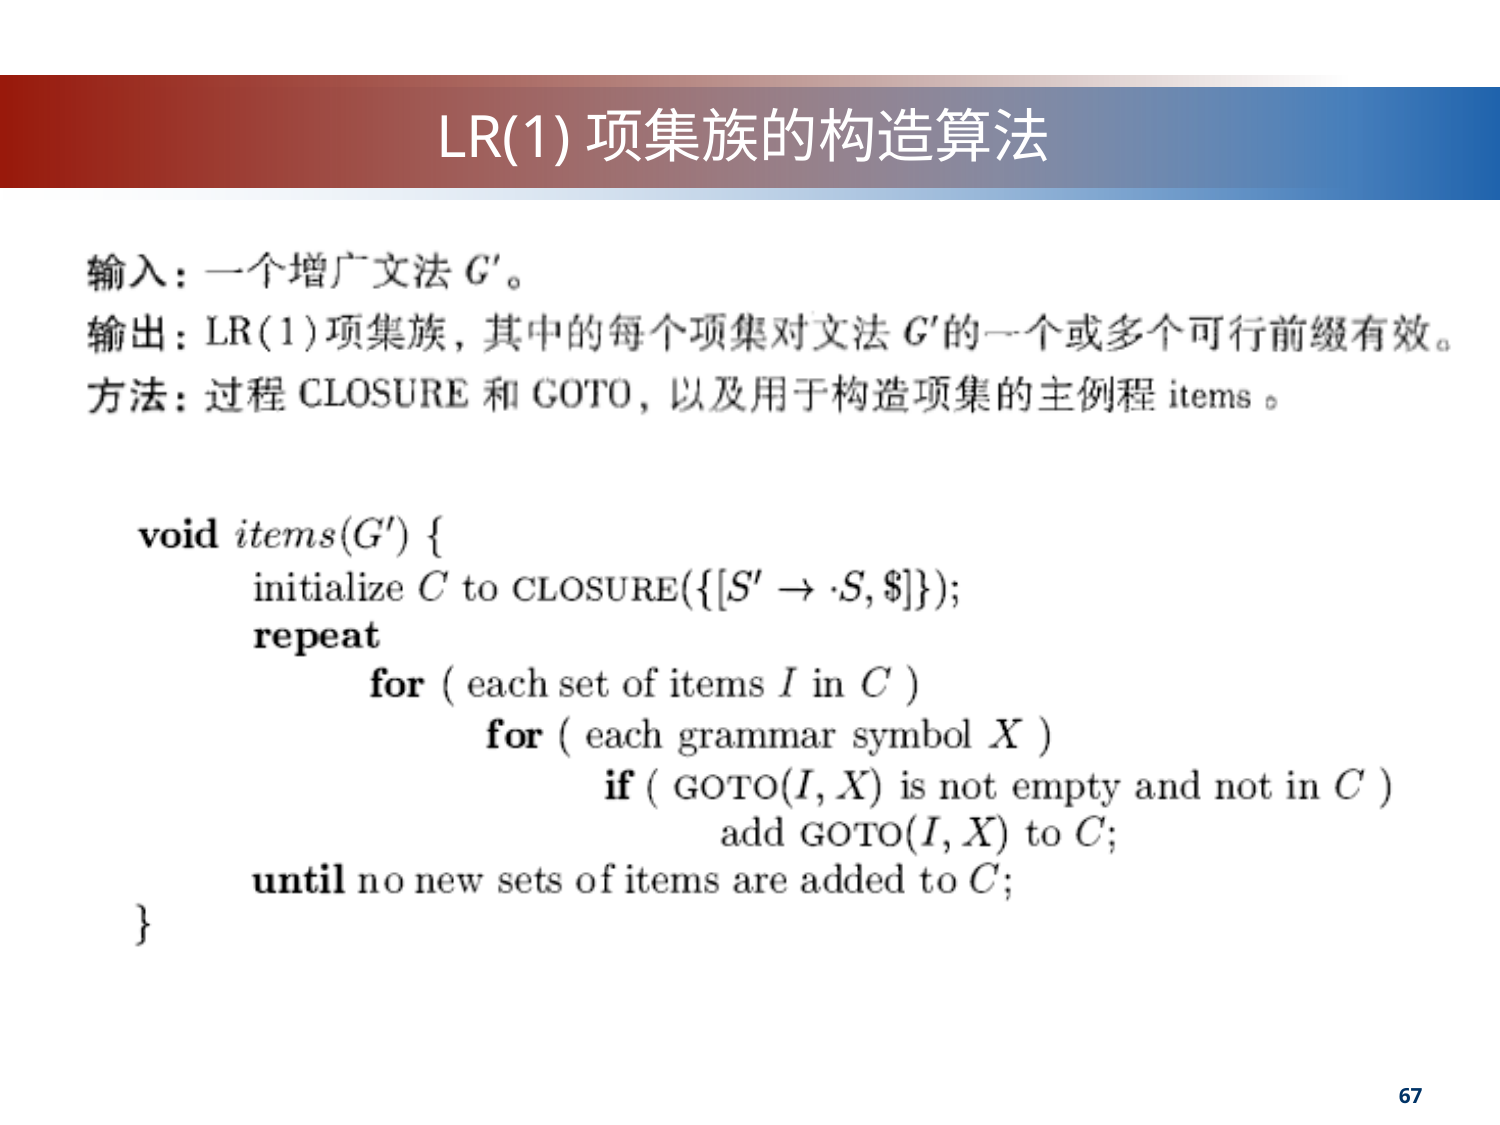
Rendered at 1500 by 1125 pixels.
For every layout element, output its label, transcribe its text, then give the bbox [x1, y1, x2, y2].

picture [99, 487, 1410, 963]
picture [74, 237, 1460, 438]
slide_number 67 [1087, 1074, 1438, 1117]
title LR(1)项集族的构造算法 [137, 87, 1350, 180]
